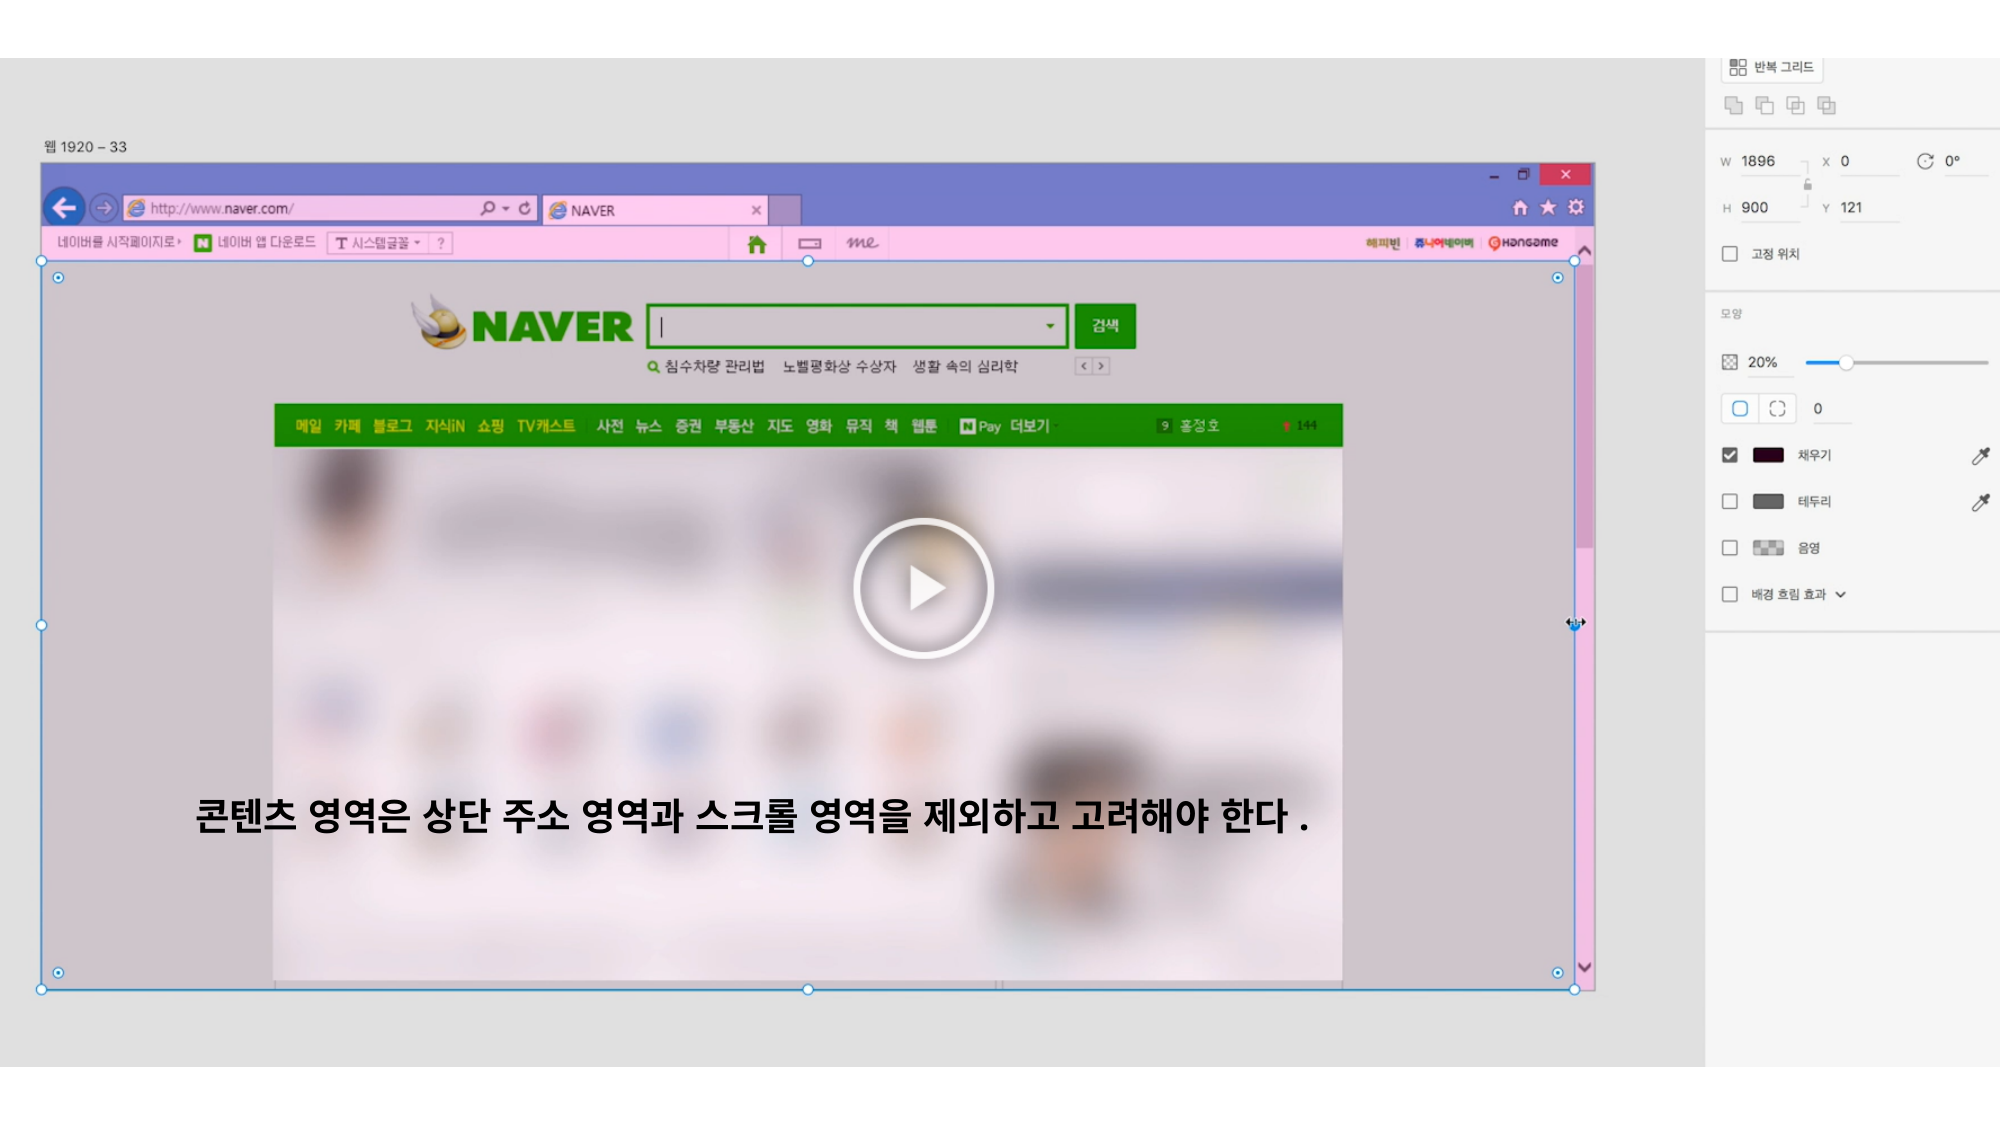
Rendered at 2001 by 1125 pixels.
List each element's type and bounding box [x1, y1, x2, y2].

picture [0, 58, 2000, 1067]
